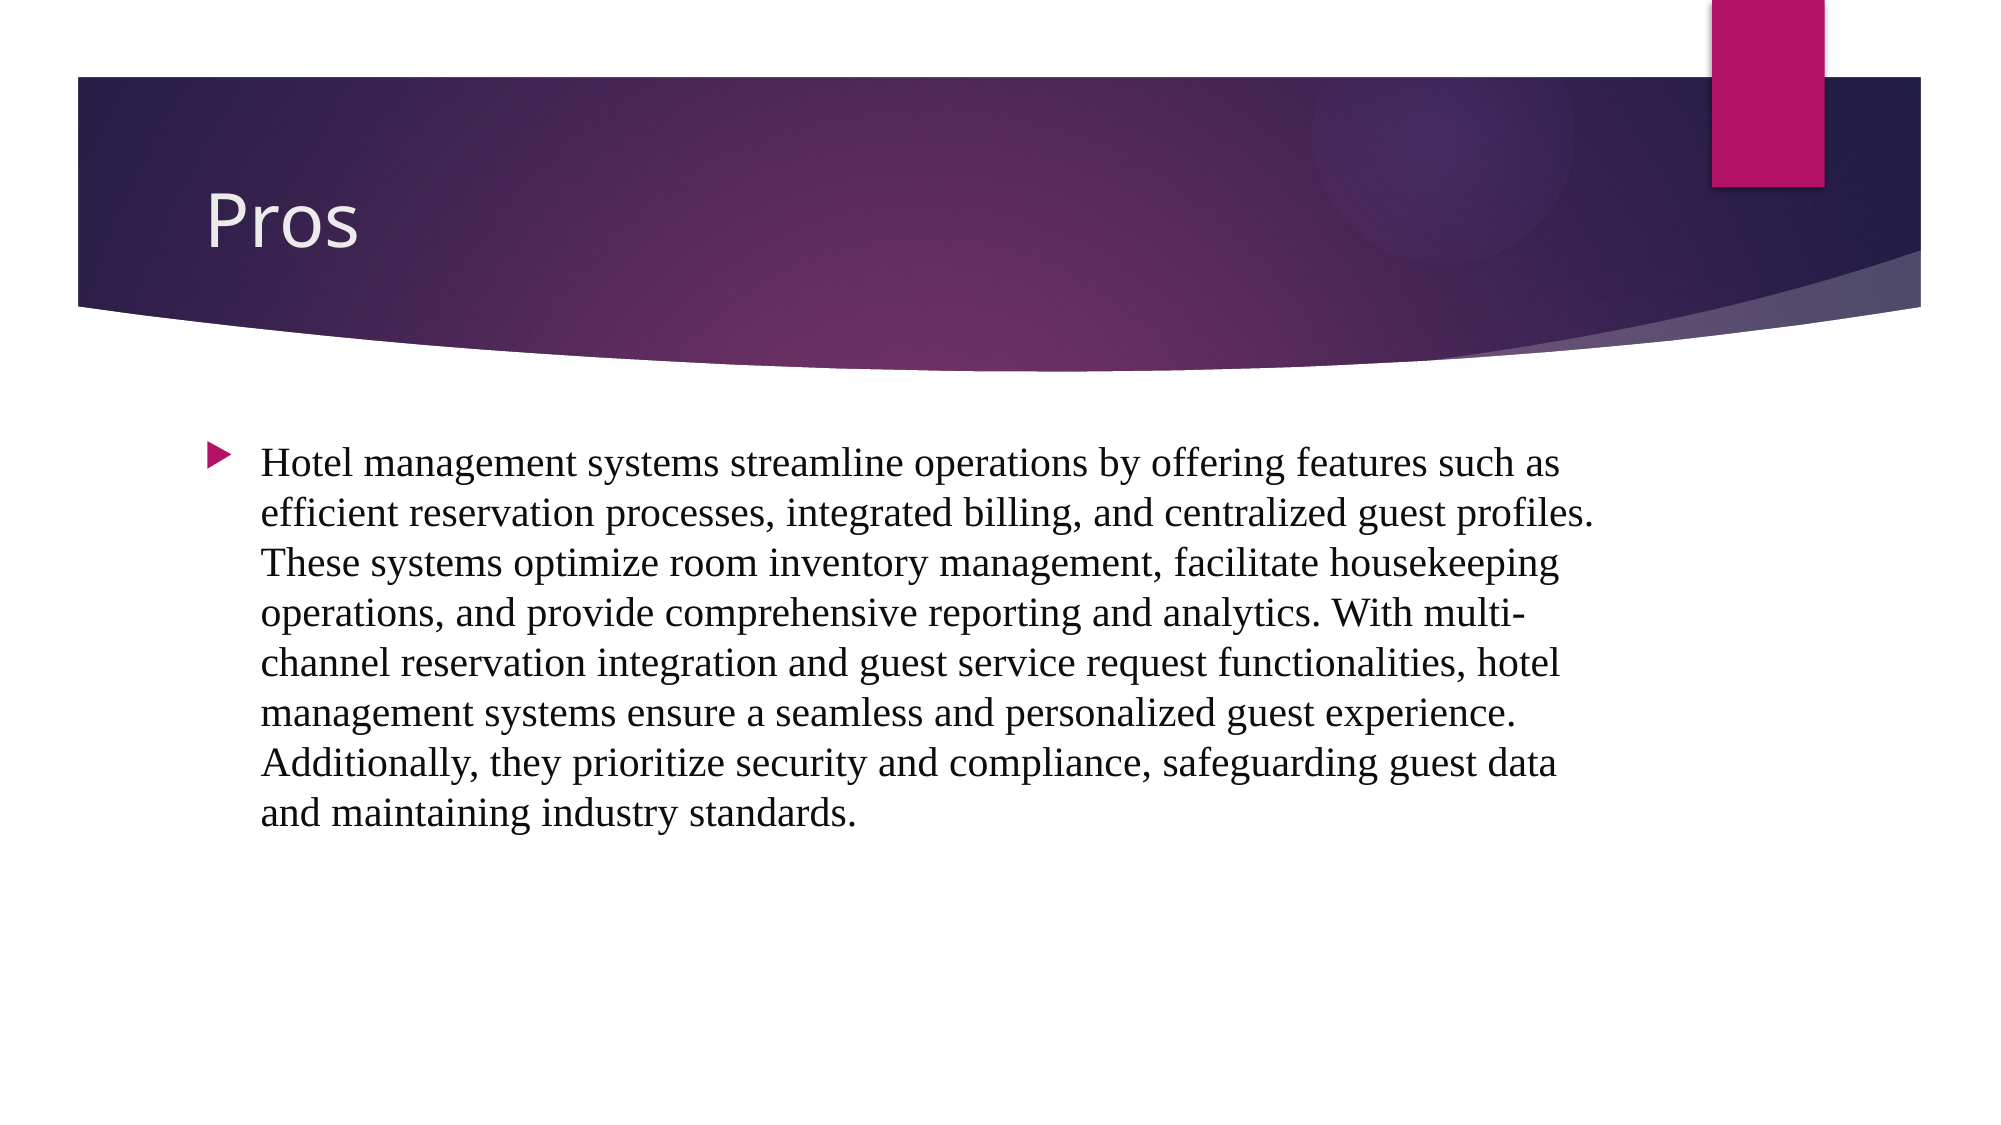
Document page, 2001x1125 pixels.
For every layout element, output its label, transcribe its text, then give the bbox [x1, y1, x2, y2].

title Pros [189, 159, 1627, 276]
list Hotel management systems streamline operations by offering features such as efficient reservation processes, integrated billing, and centralized guest profiles. These systems optimize room inventory management, facilitate housekeeping operations, and provide comprehensive reporting and analytics. With multi-channel reservation integration and guest service request functionalities, hotel management systems ensure a seamless and personalized guest experience. Additionally, they prioritize security and compliance, safeguarding guest data and maintaining industry standards. [189, 427, 1638, 988]
